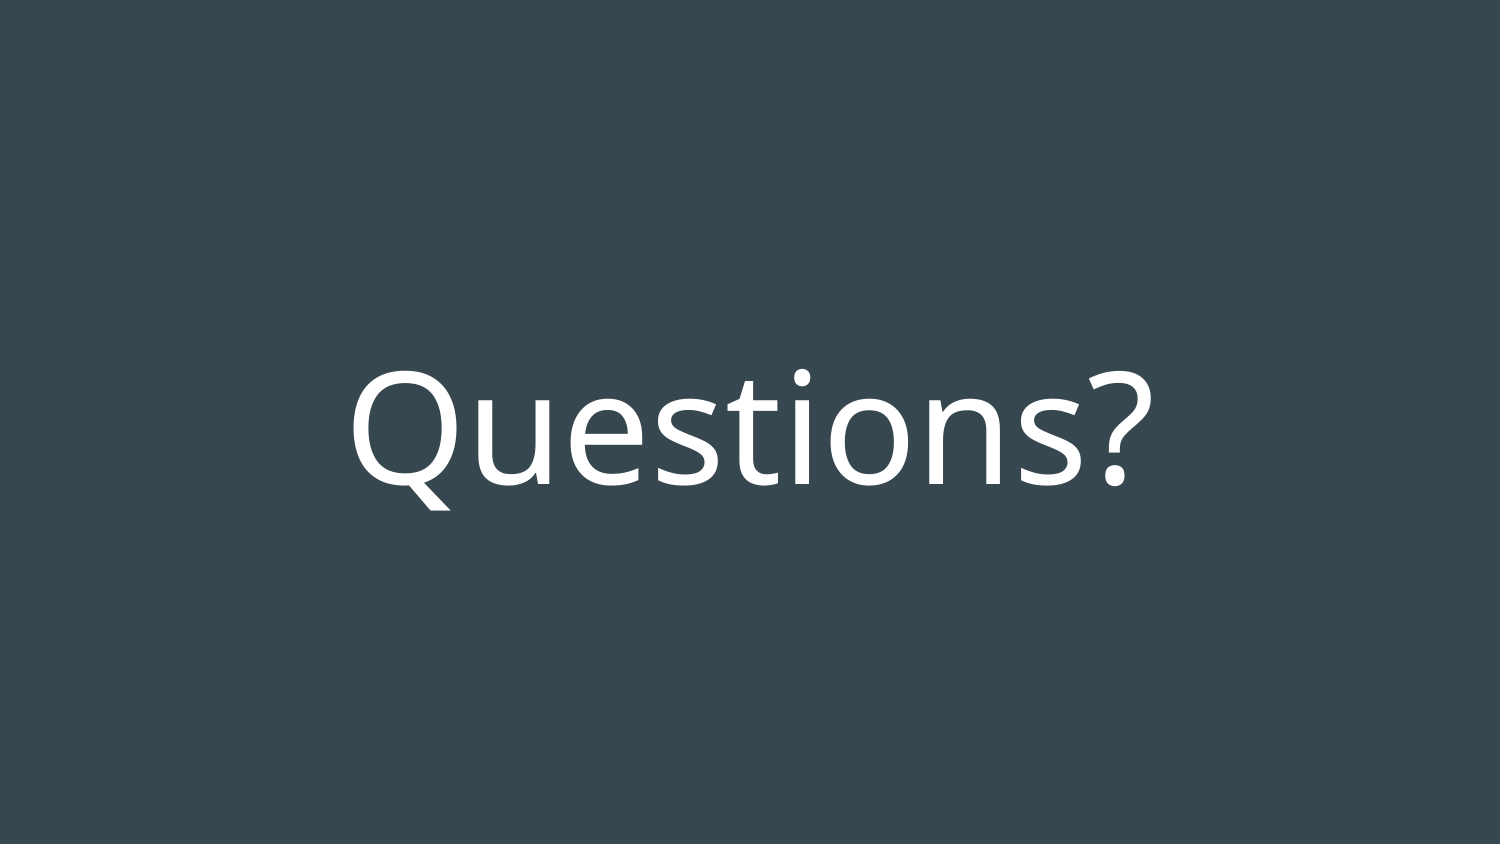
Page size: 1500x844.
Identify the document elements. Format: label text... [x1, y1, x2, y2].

title Questions? [51, 266, 1449, 577]
